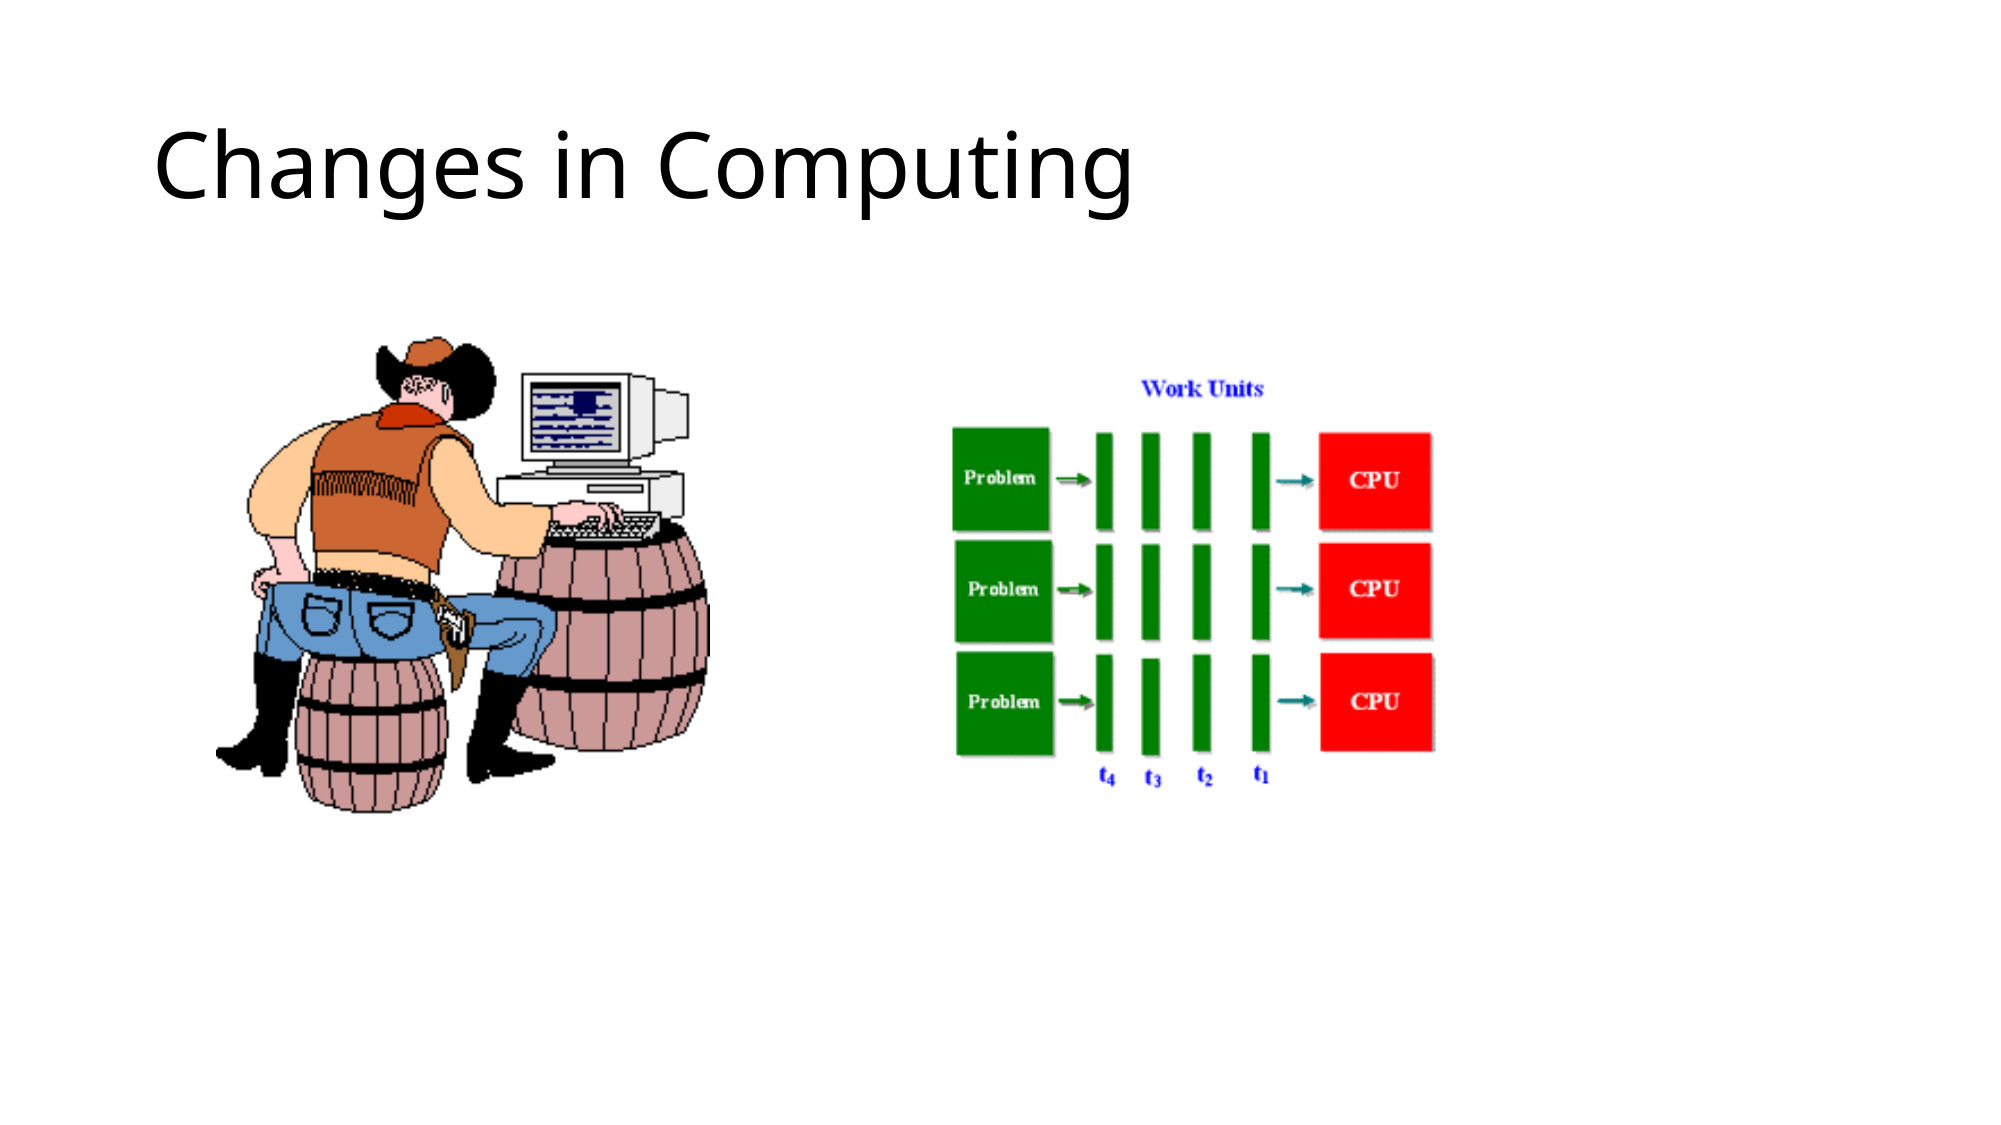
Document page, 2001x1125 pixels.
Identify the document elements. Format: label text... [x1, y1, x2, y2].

title Changes in Computing [137, 59, 1863, 278]
picture [216, 326, 710, 816]
picture [734, 287, 1489, 816]
